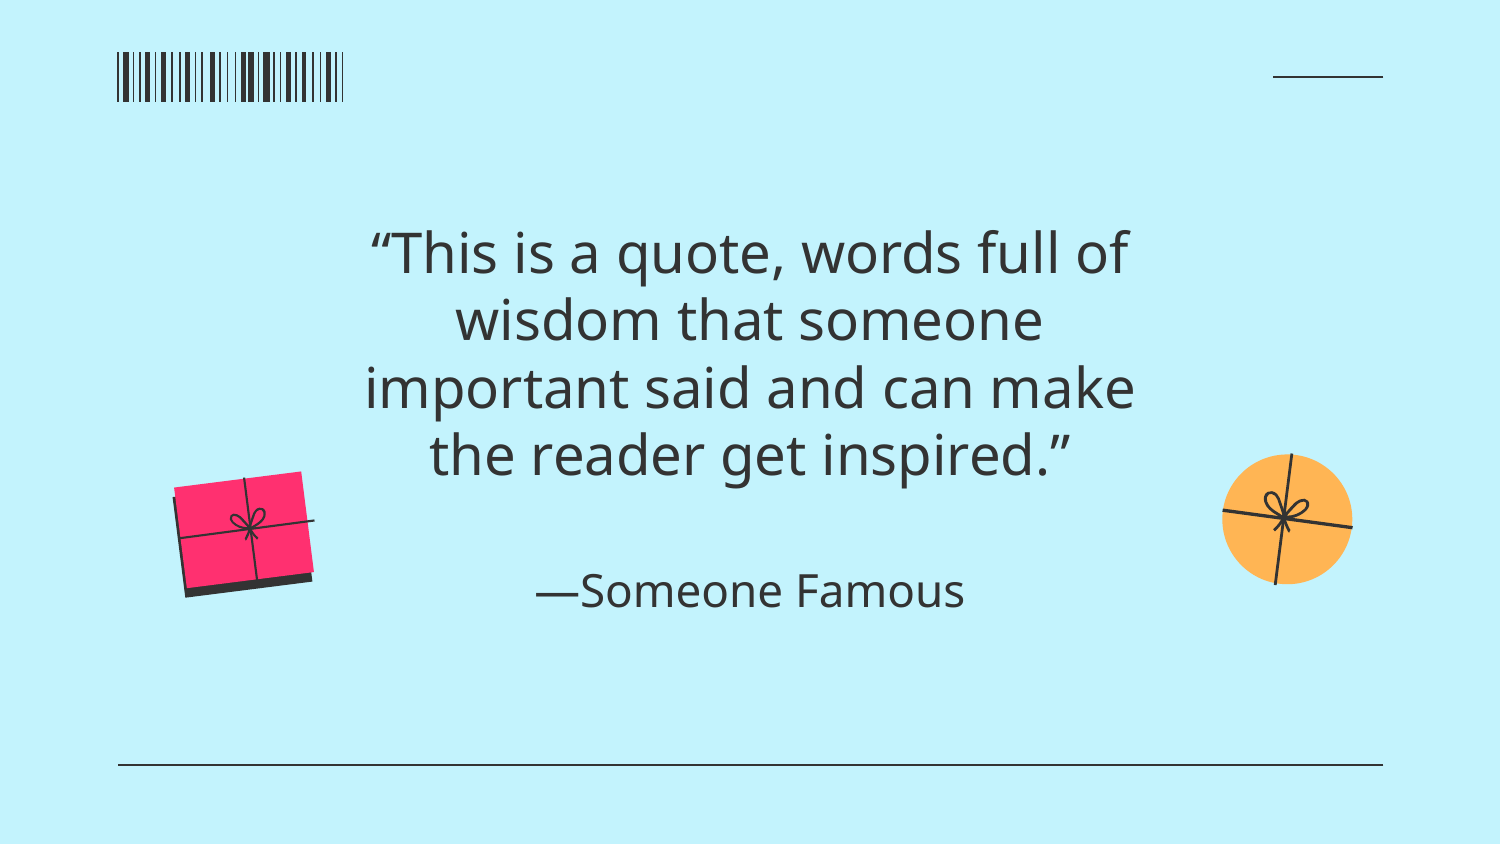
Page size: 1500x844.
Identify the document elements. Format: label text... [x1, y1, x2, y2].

subtitle “This is a quote, words full of wisdom that someone important said and can make the reader get inspired.” [311, 201, 1189, 496]
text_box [177, 477, 316, 590]
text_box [1221, 453, 1354, 586]
title —Someone Famous [392, 547, 1108, 635]
